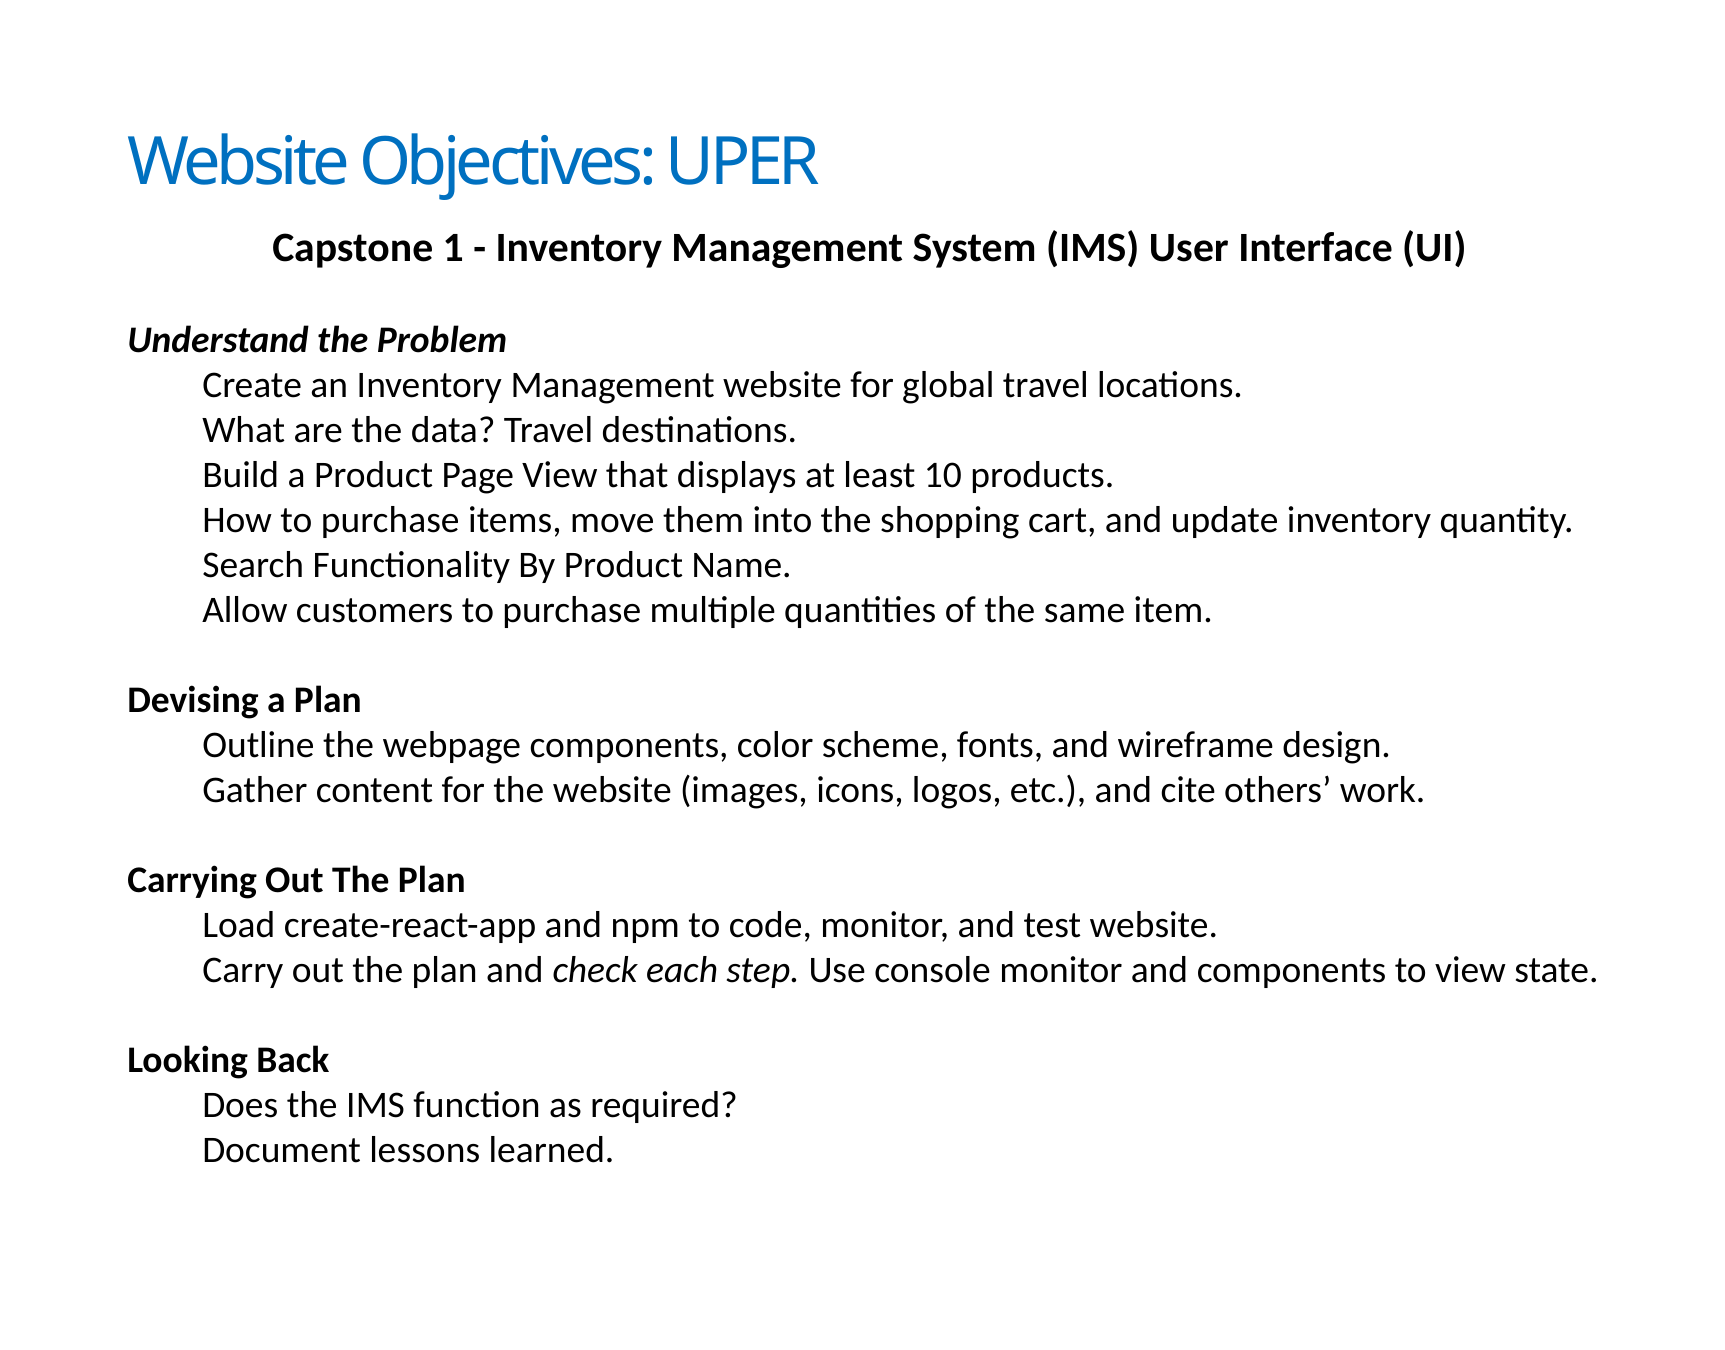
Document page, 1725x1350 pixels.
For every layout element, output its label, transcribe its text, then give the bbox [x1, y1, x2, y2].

title Website Objectives: UPER [125, 43, 1471, 212]
text_box Capstone 1 - Inventory Management System (IMS) User Interface (UI) Understand the Problem Create an Inventory Management website for global travel locations. What are the data? Travel destinations. Build a Product Page View that displays at least 10 products. How to purchase items, move them into the shopping cart, and update inventory quantity. Search Functionality By Product Name. Allow customers to purchase multiple quantities of the same item. Devising a Plan Outline the webpage components, color scheme, fonts, and wireframe design. Gather content for the website (images, icons, logos, etc.), and cite others’ work. Carrying Out The Plan Load create-react-app and npm to code, monitor, and test website. Carry out the plan and check each step. Use console monitor and components to view state. Looking Back Does the IMS function as required? Document lessons learned. [112, 212, 1625, 1178]
